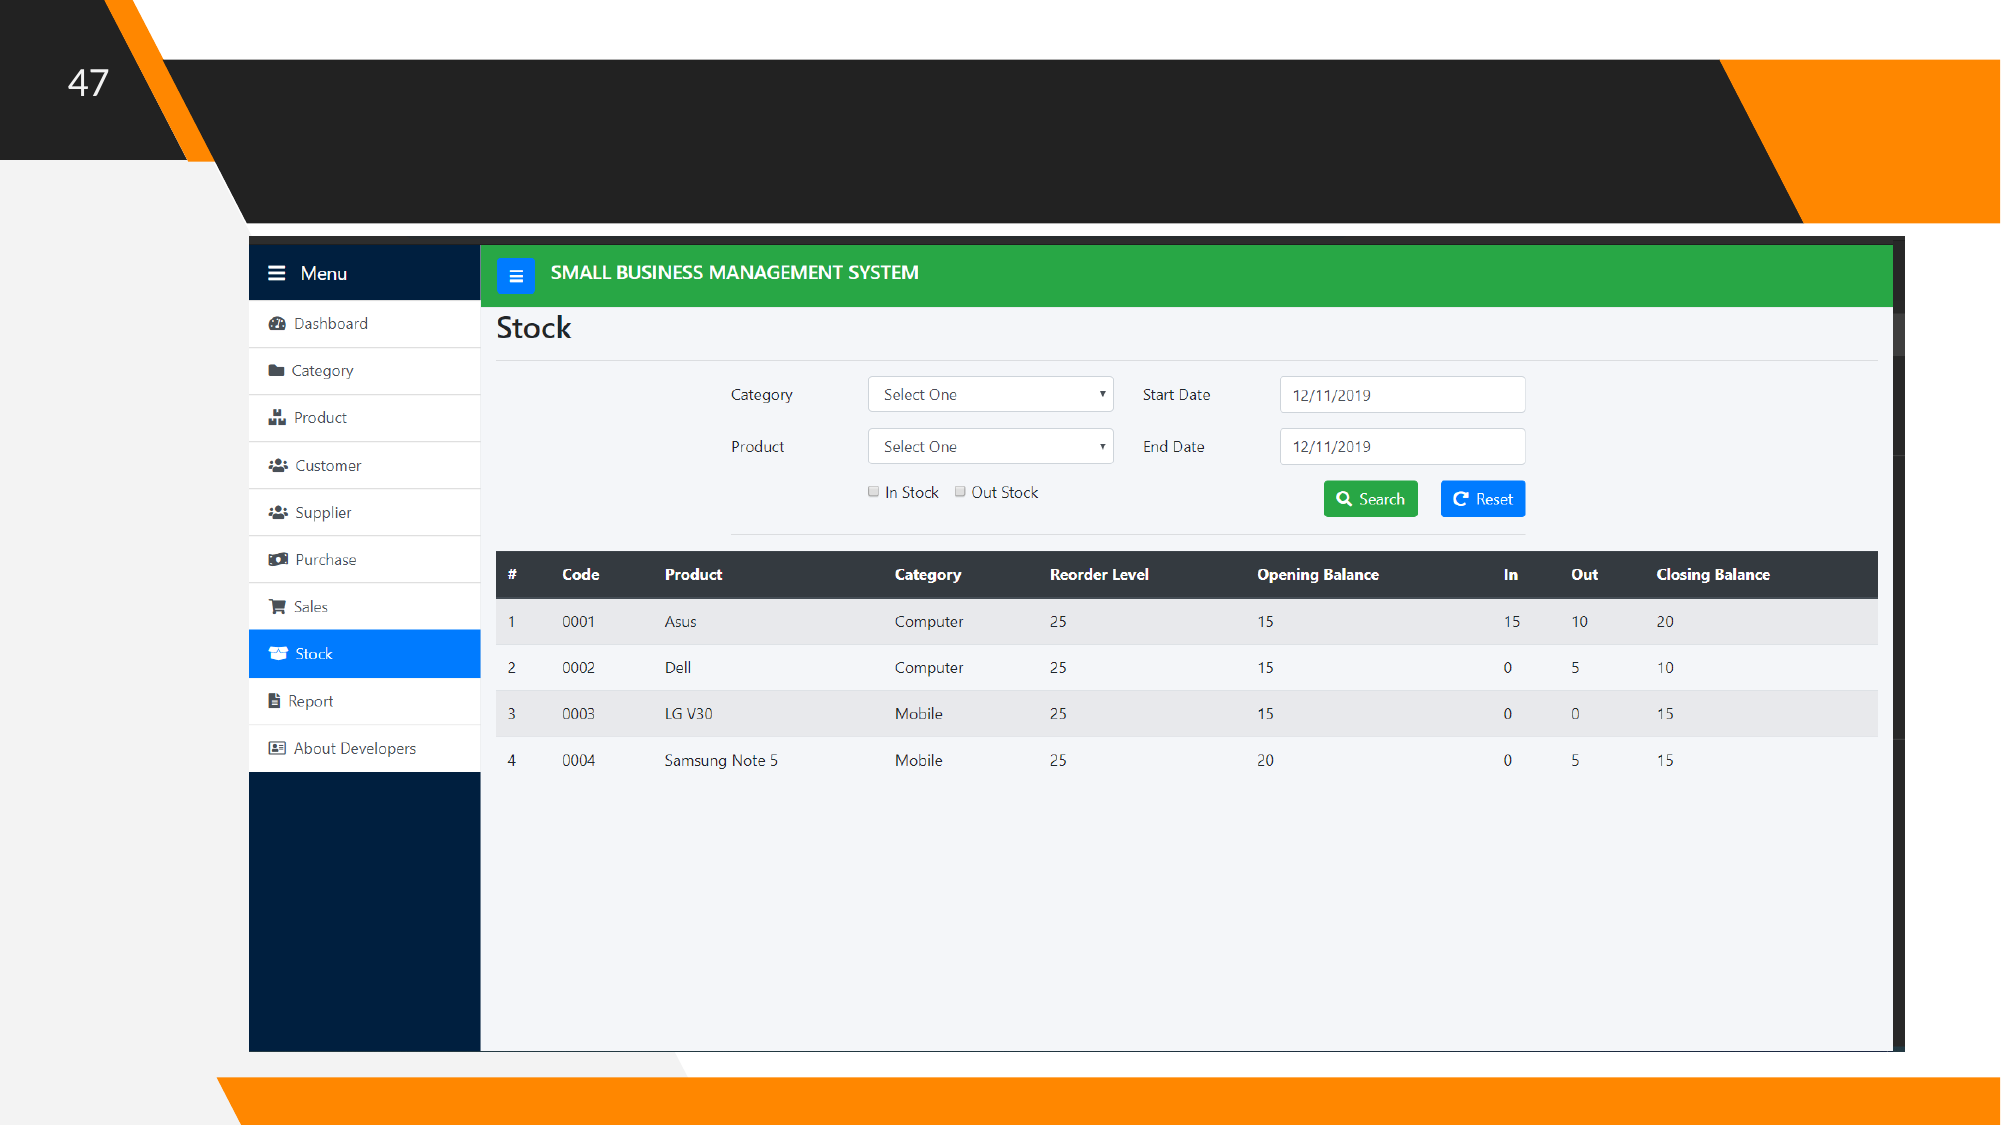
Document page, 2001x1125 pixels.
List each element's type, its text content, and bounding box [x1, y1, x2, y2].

picture [249, 236, 1905, 1053]
slide_number 47 [0, 0, 131, 160]
